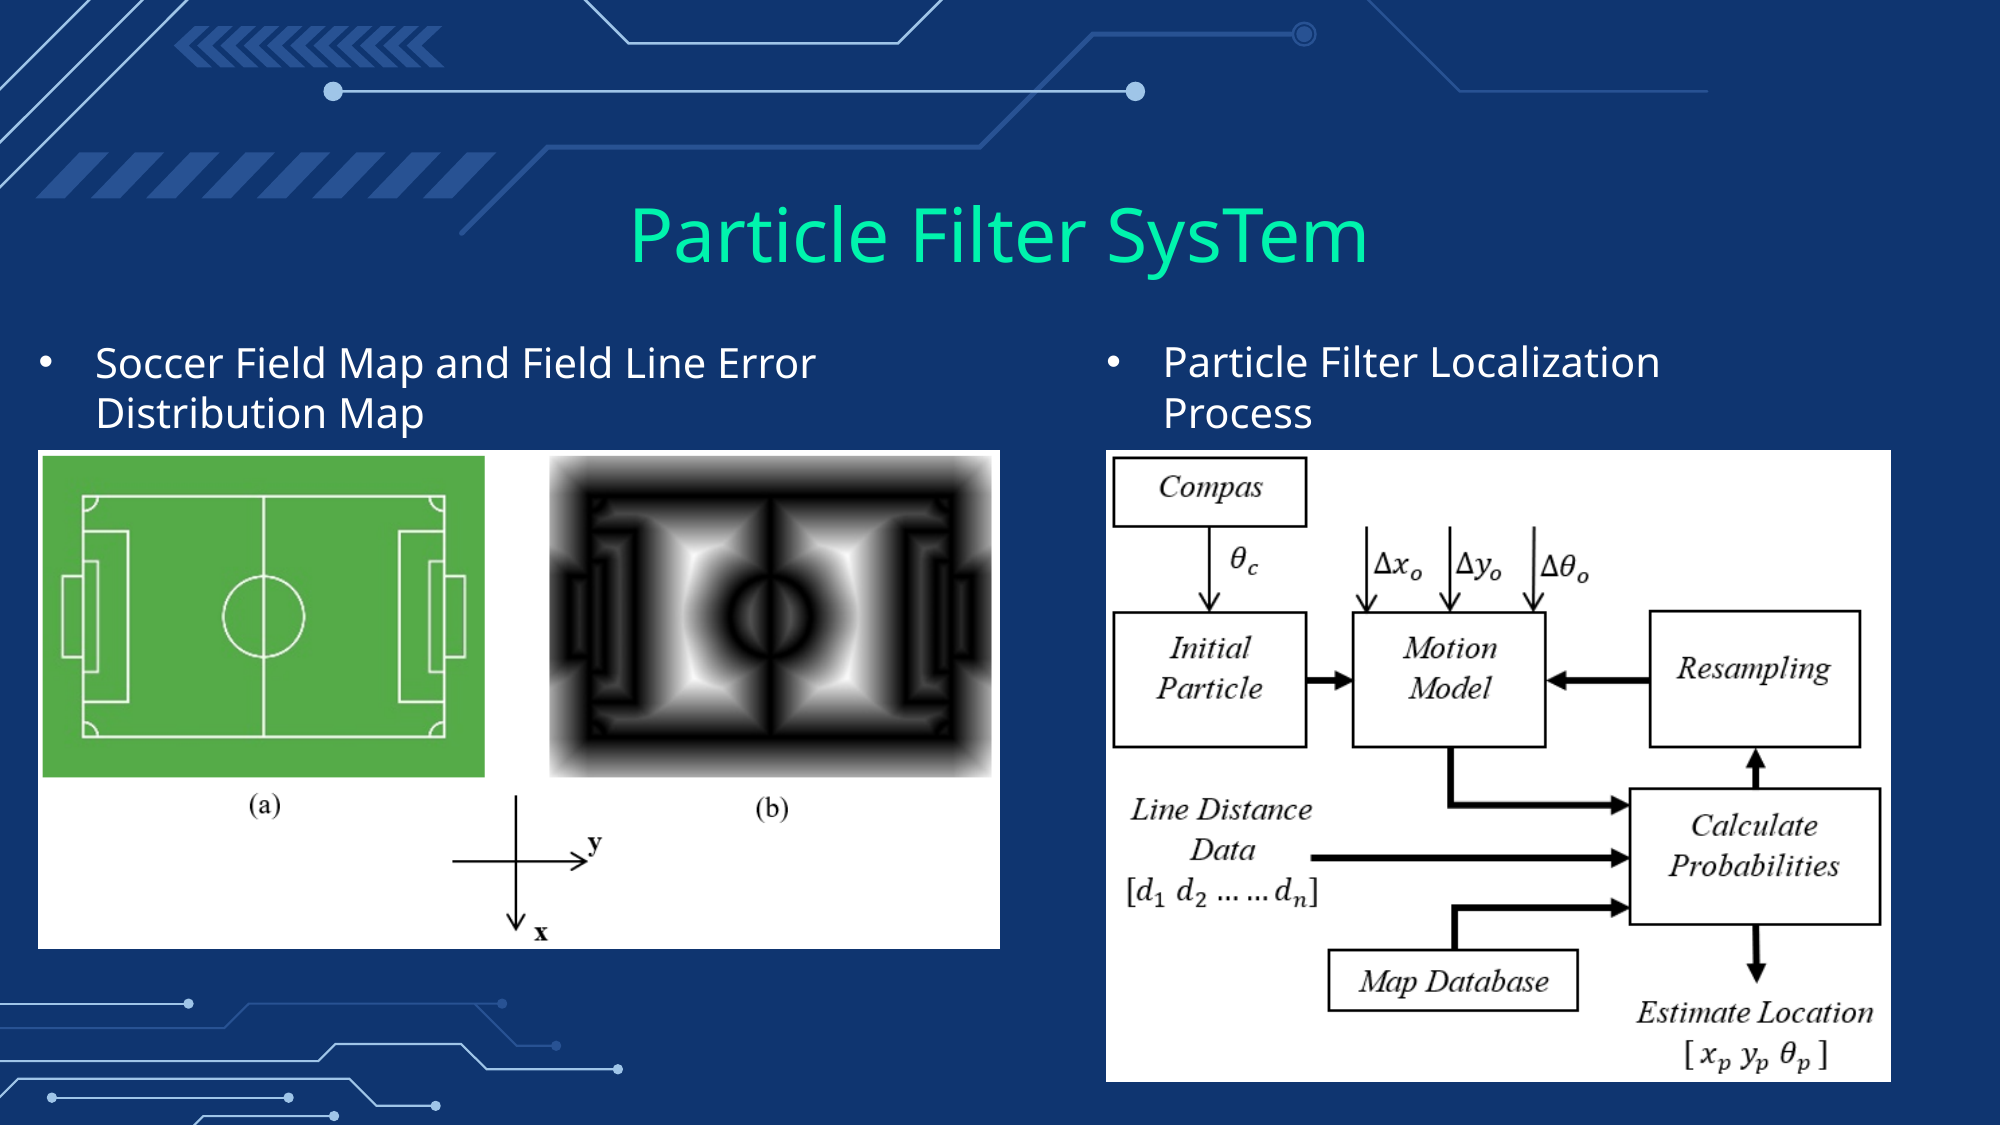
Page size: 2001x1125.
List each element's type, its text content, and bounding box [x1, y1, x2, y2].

text_box Particle Filter Localization Process [1106, 322, 1822, 449]
picture [1106, 449, 1892, 1082]
subtitle Soccer Field Map and Field Line Error Distribution Map [38, 322, 1000, 449]
title Particle Filter SysTem [427, 176, 1573, 289]
picture [38, 449, 1001, 949]
